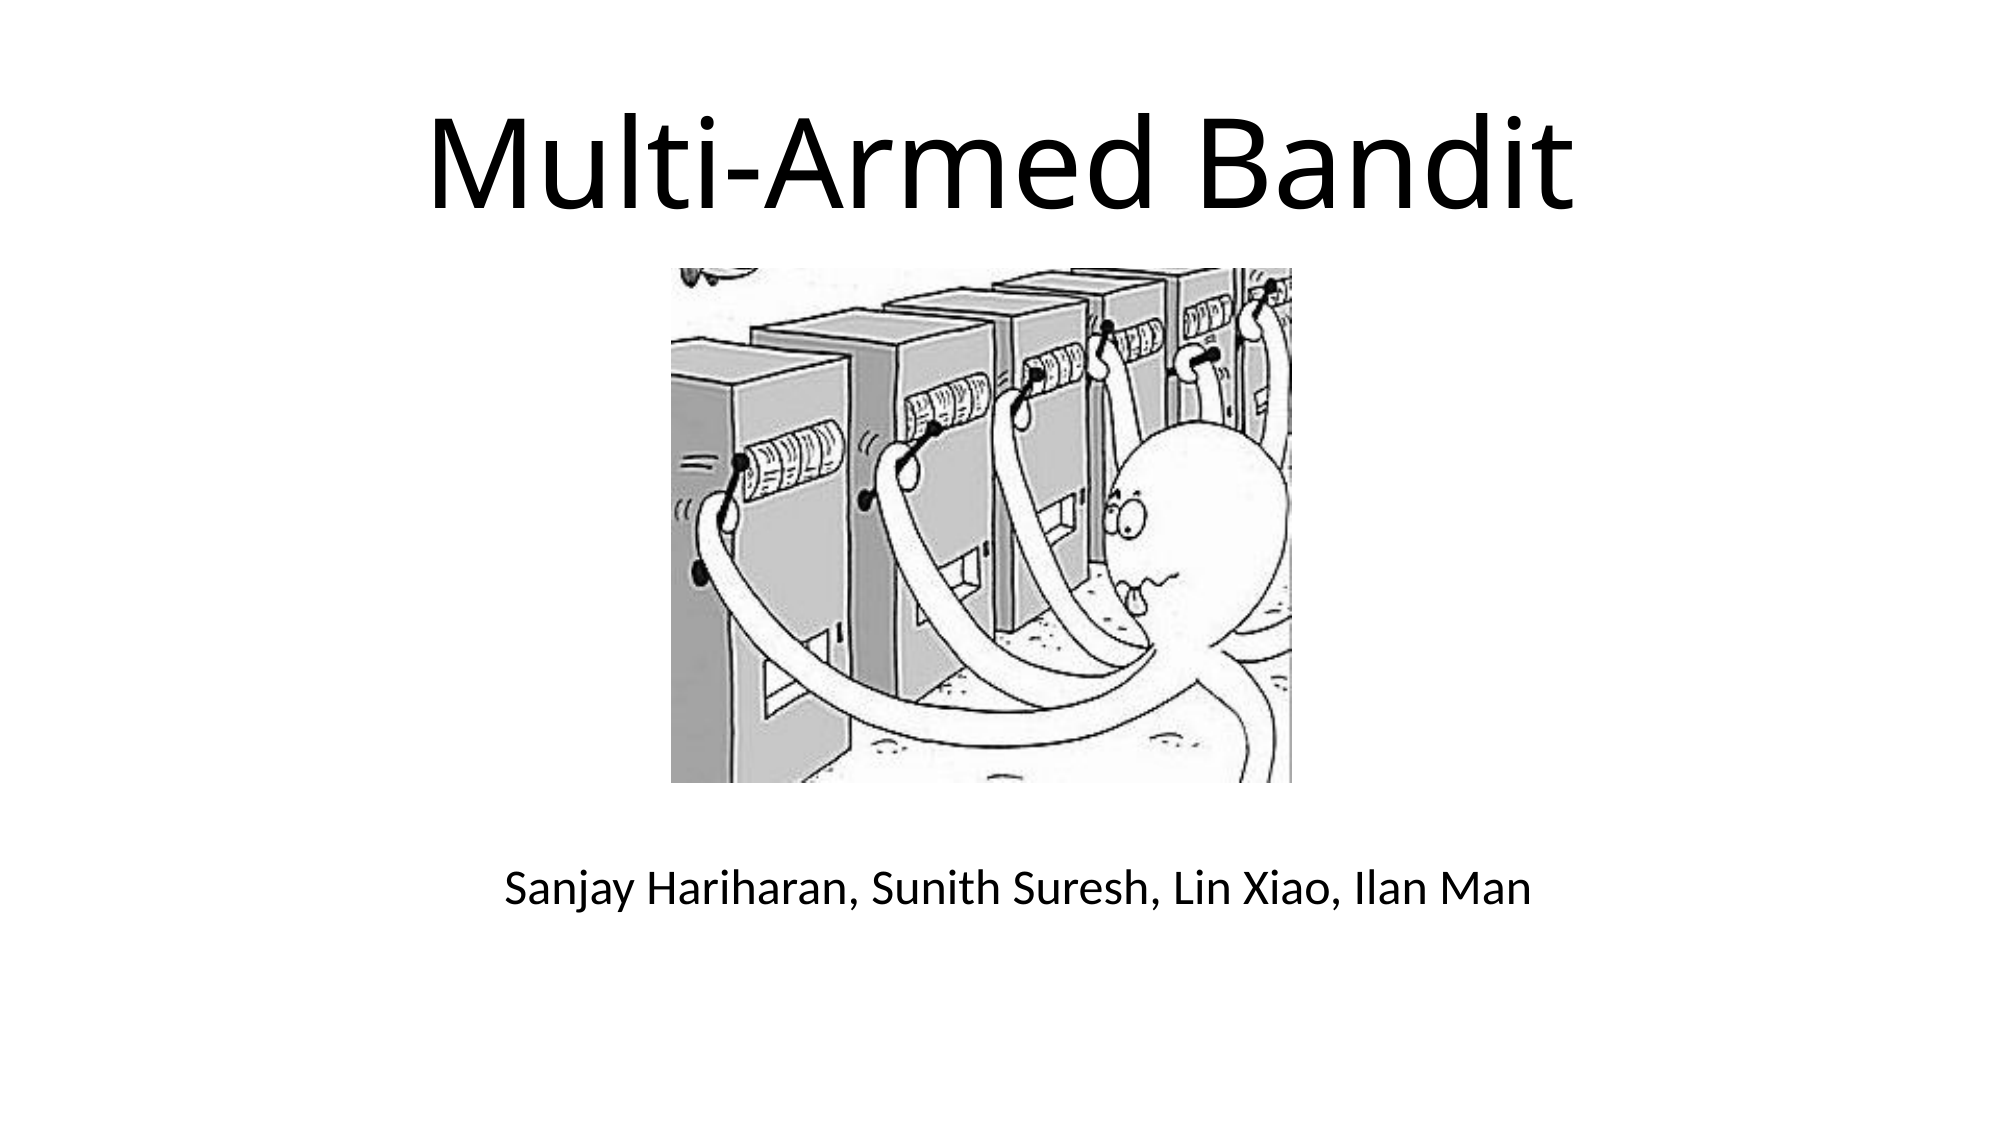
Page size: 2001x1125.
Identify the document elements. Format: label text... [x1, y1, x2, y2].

title Multi-Armed Bandit [249, 0, 1750, 244]
subtitle Sanjay Hariharan, Sunith Suresh, Lin Xiao, Ilan Man [268, 853, 1769, 1125]
picture [671, 268, 1292, 783]
